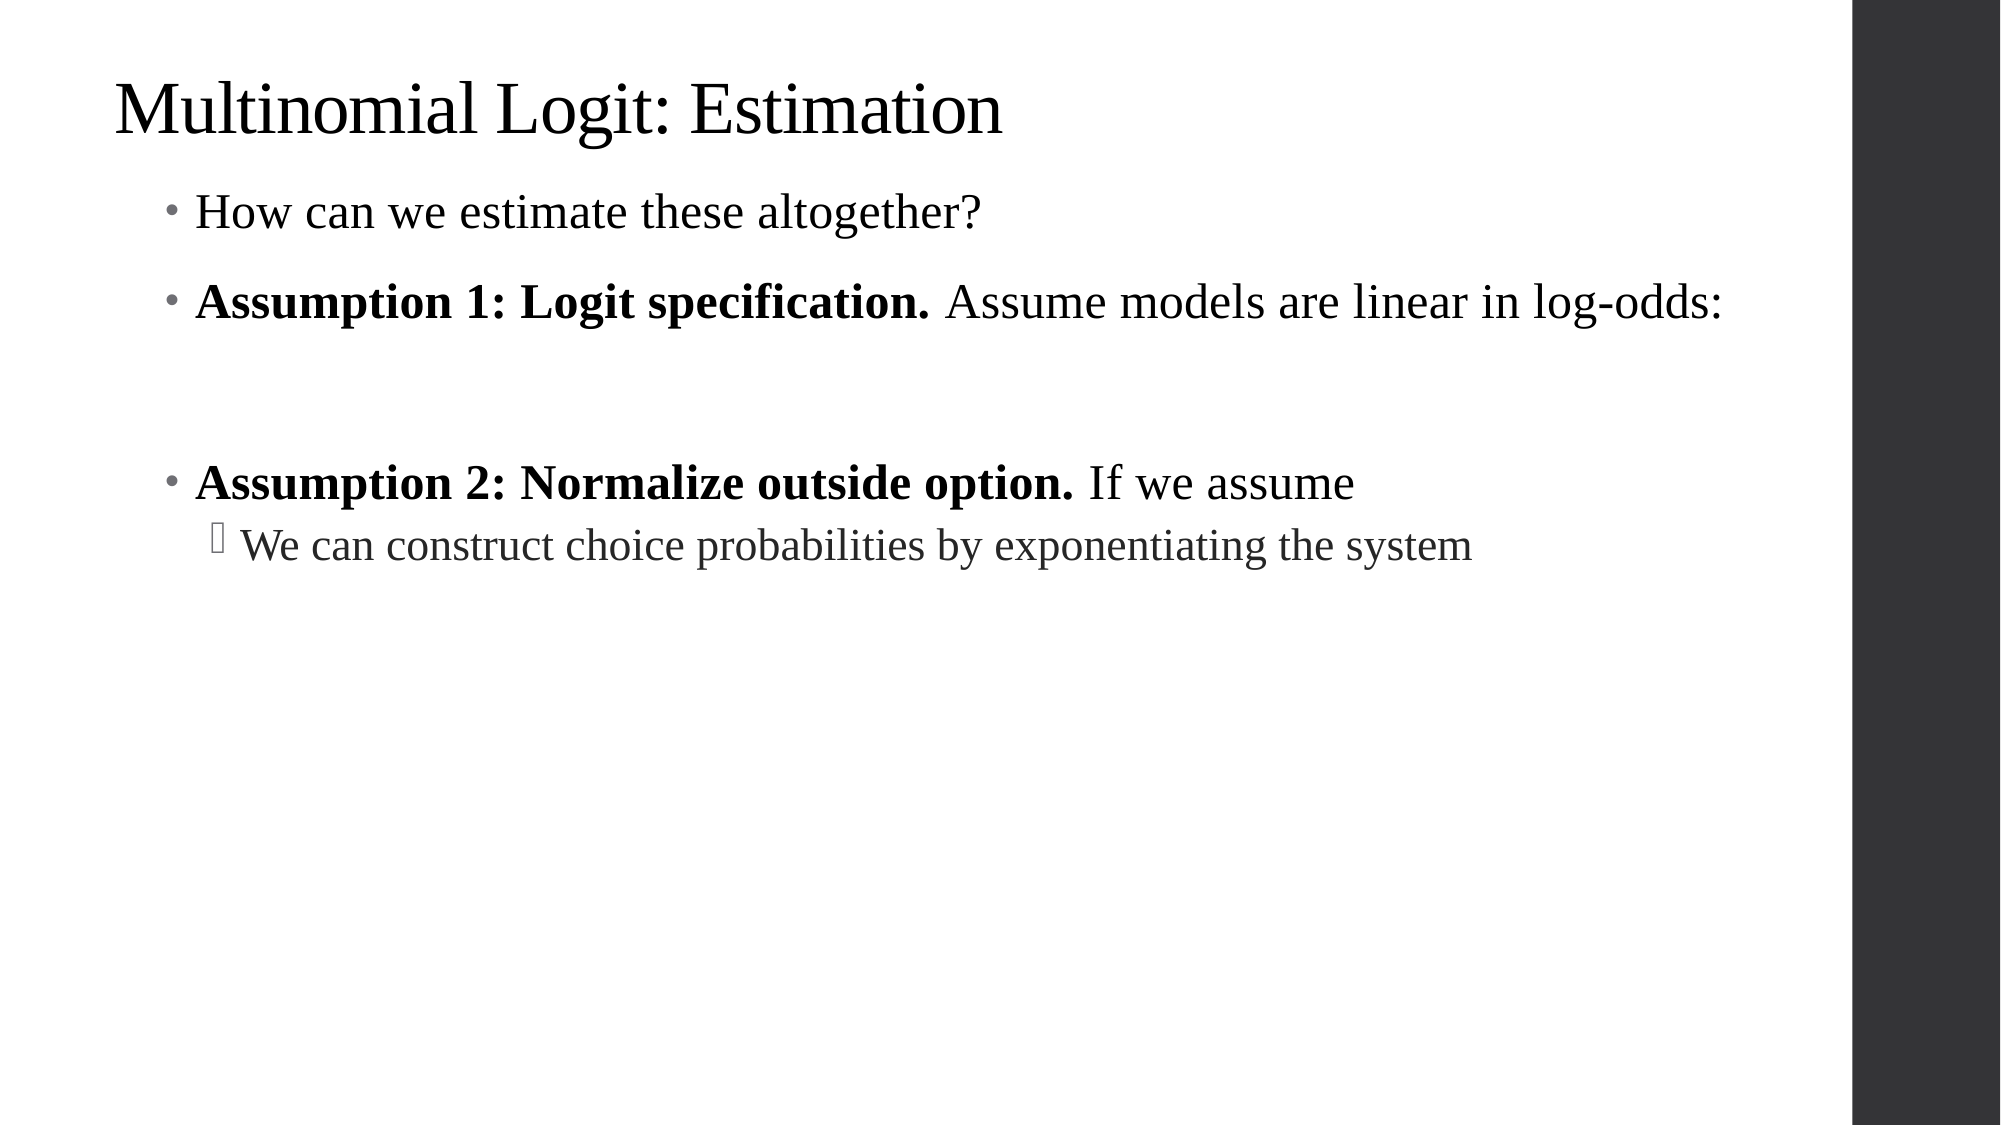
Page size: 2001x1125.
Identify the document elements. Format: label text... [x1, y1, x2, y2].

title Multinomial Logit: Estimation [99, 55, 1813, 158]
